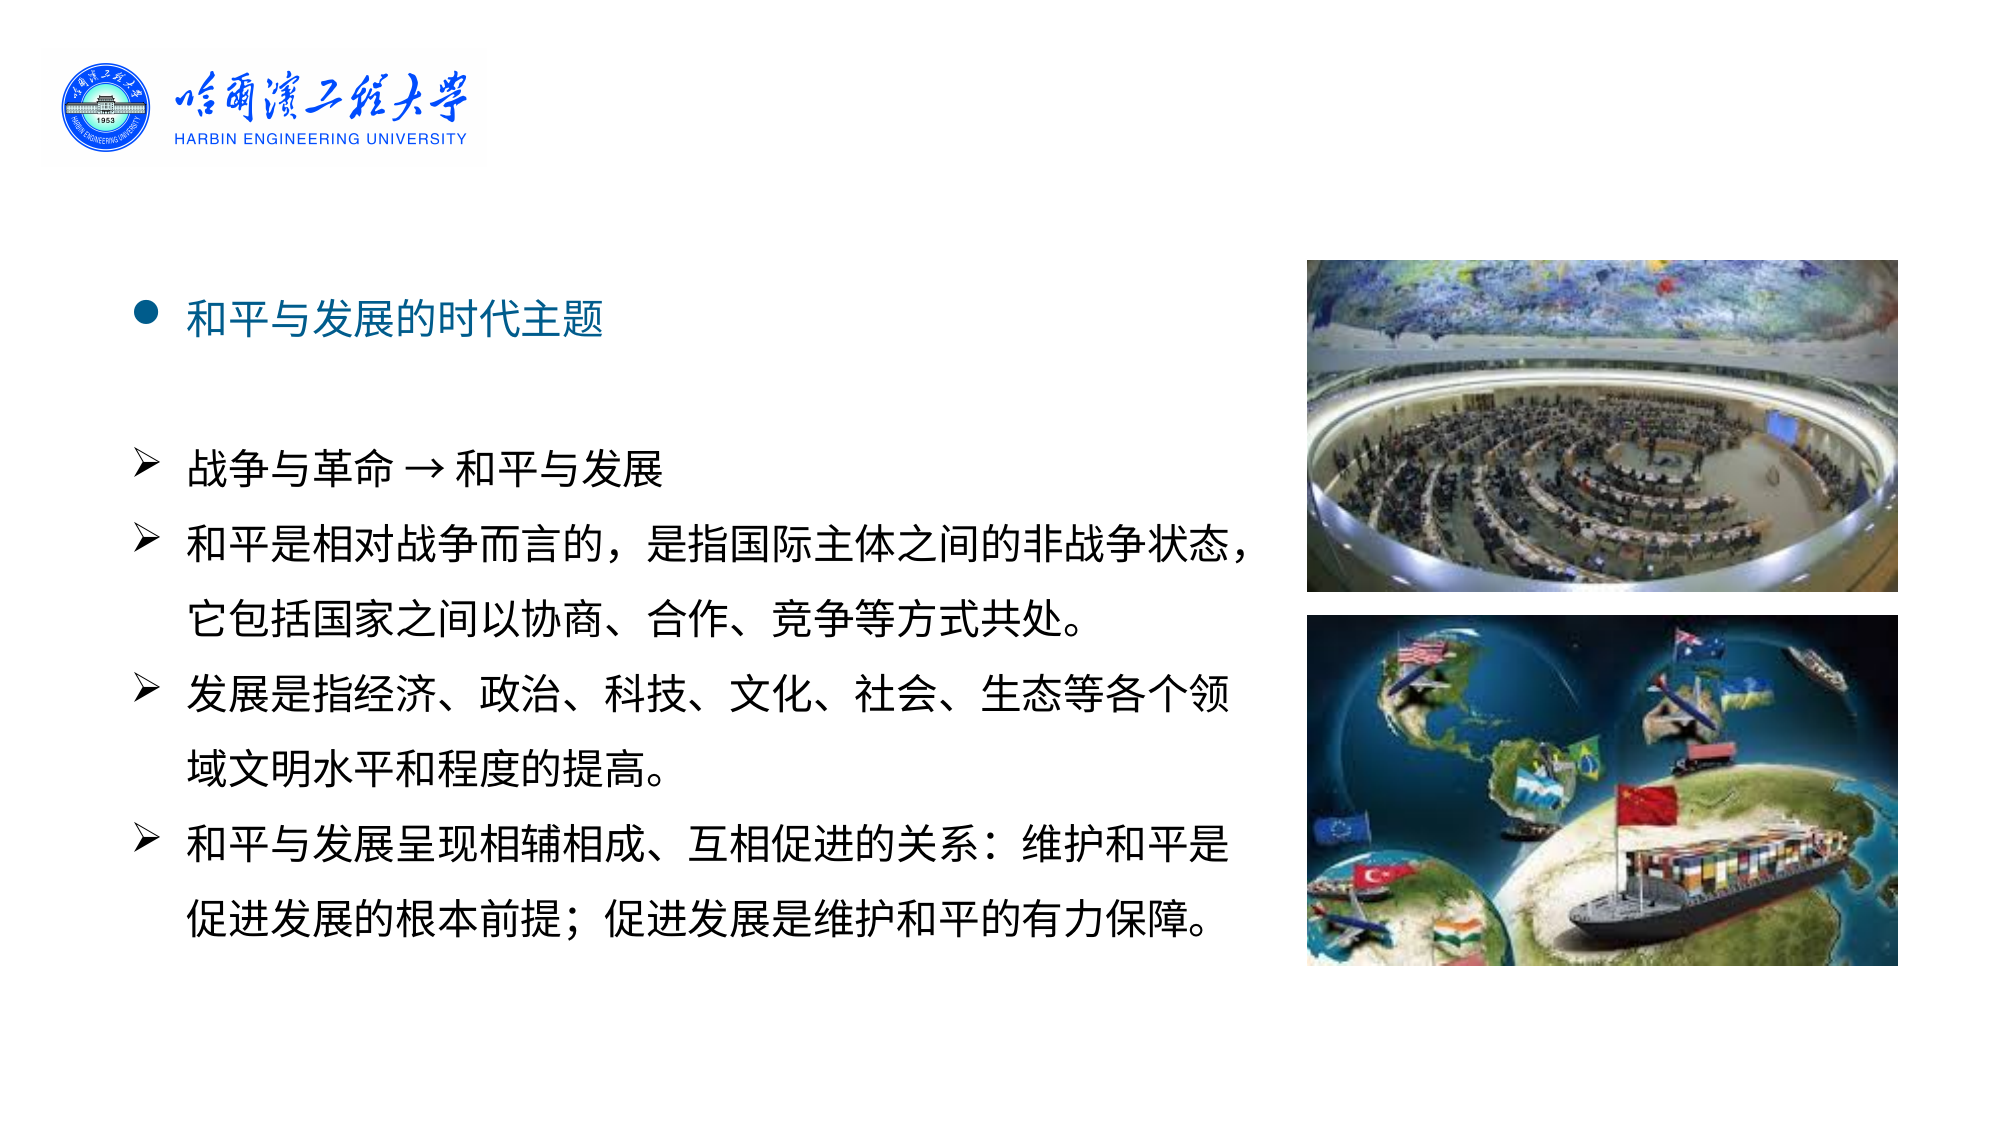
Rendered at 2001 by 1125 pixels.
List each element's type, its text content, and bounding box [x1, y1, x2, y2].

picture [1306, 614, 1899, 966]
picture [40, 47, 487, 168]
picture [1306, 259, 1899, 592]
text_box 和平与发展的时代主题 战争与革命 → 和平与发展 和平是相对战争而言的，是指国际主体之间的非战争状态，它包括国家之间以协商、合作、竞争等方式共处。 发展是指经济、政治、科技、文化、社会、生态等各个领域文明水平和程度的提高。 和平与发展呈现相辅相成、互相促进的关系：维护和平是促进发展的根本前提；促进发展是维护和平的有力保障。 [115, 260, 1271, 951]
